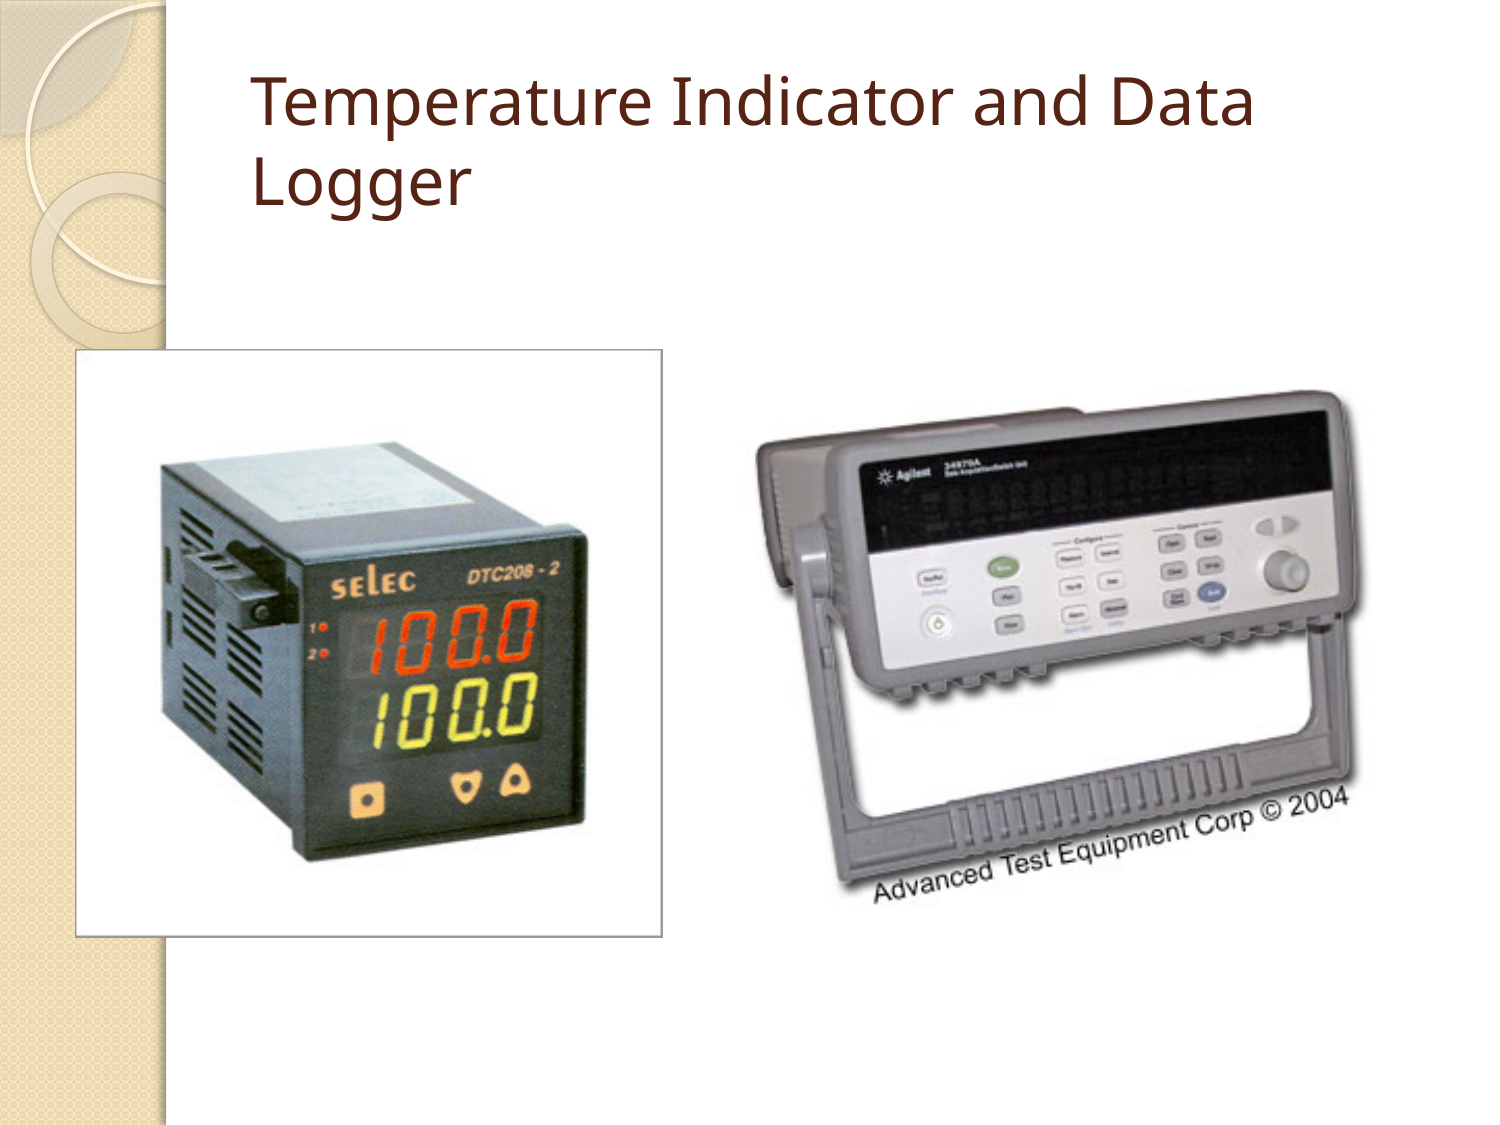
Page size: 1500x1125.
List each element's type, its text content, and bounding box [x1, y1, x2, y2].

title Temperature Indicator and Data Logger [235, 45, 1466, 233]
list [74, 349, 663, 938]
picture [724, 374, 1411, 913]
